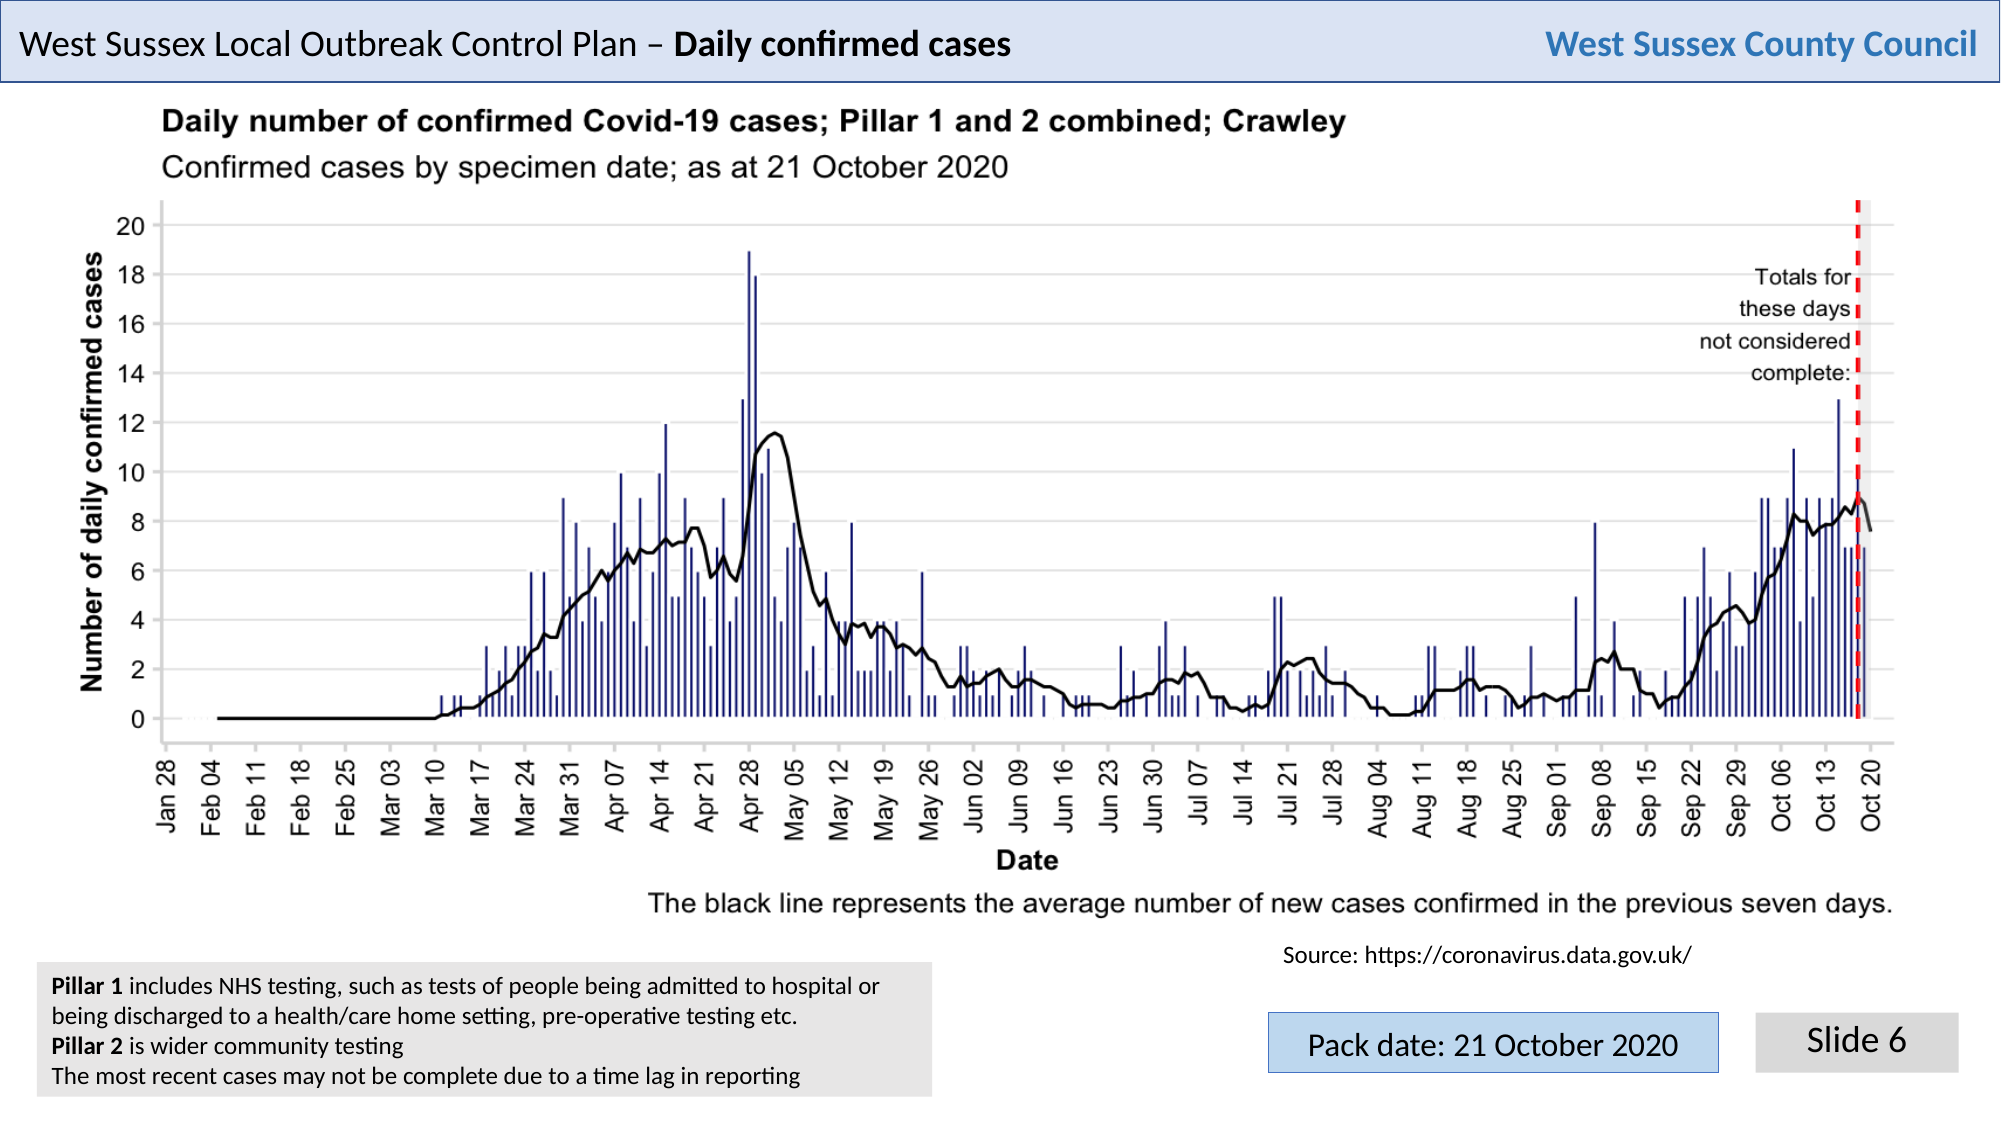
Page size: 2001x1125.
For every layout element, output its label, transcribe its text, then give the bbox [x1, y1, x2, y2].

picture [63, 91, 1912, 935]
list Slide 6 [1755, 1012, 1959, 1073]
list Source: https://coronavirus.data.gov.uk/ [1268, 935, 1912, 995]
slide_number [1268, 1012, 1719, 1073]
